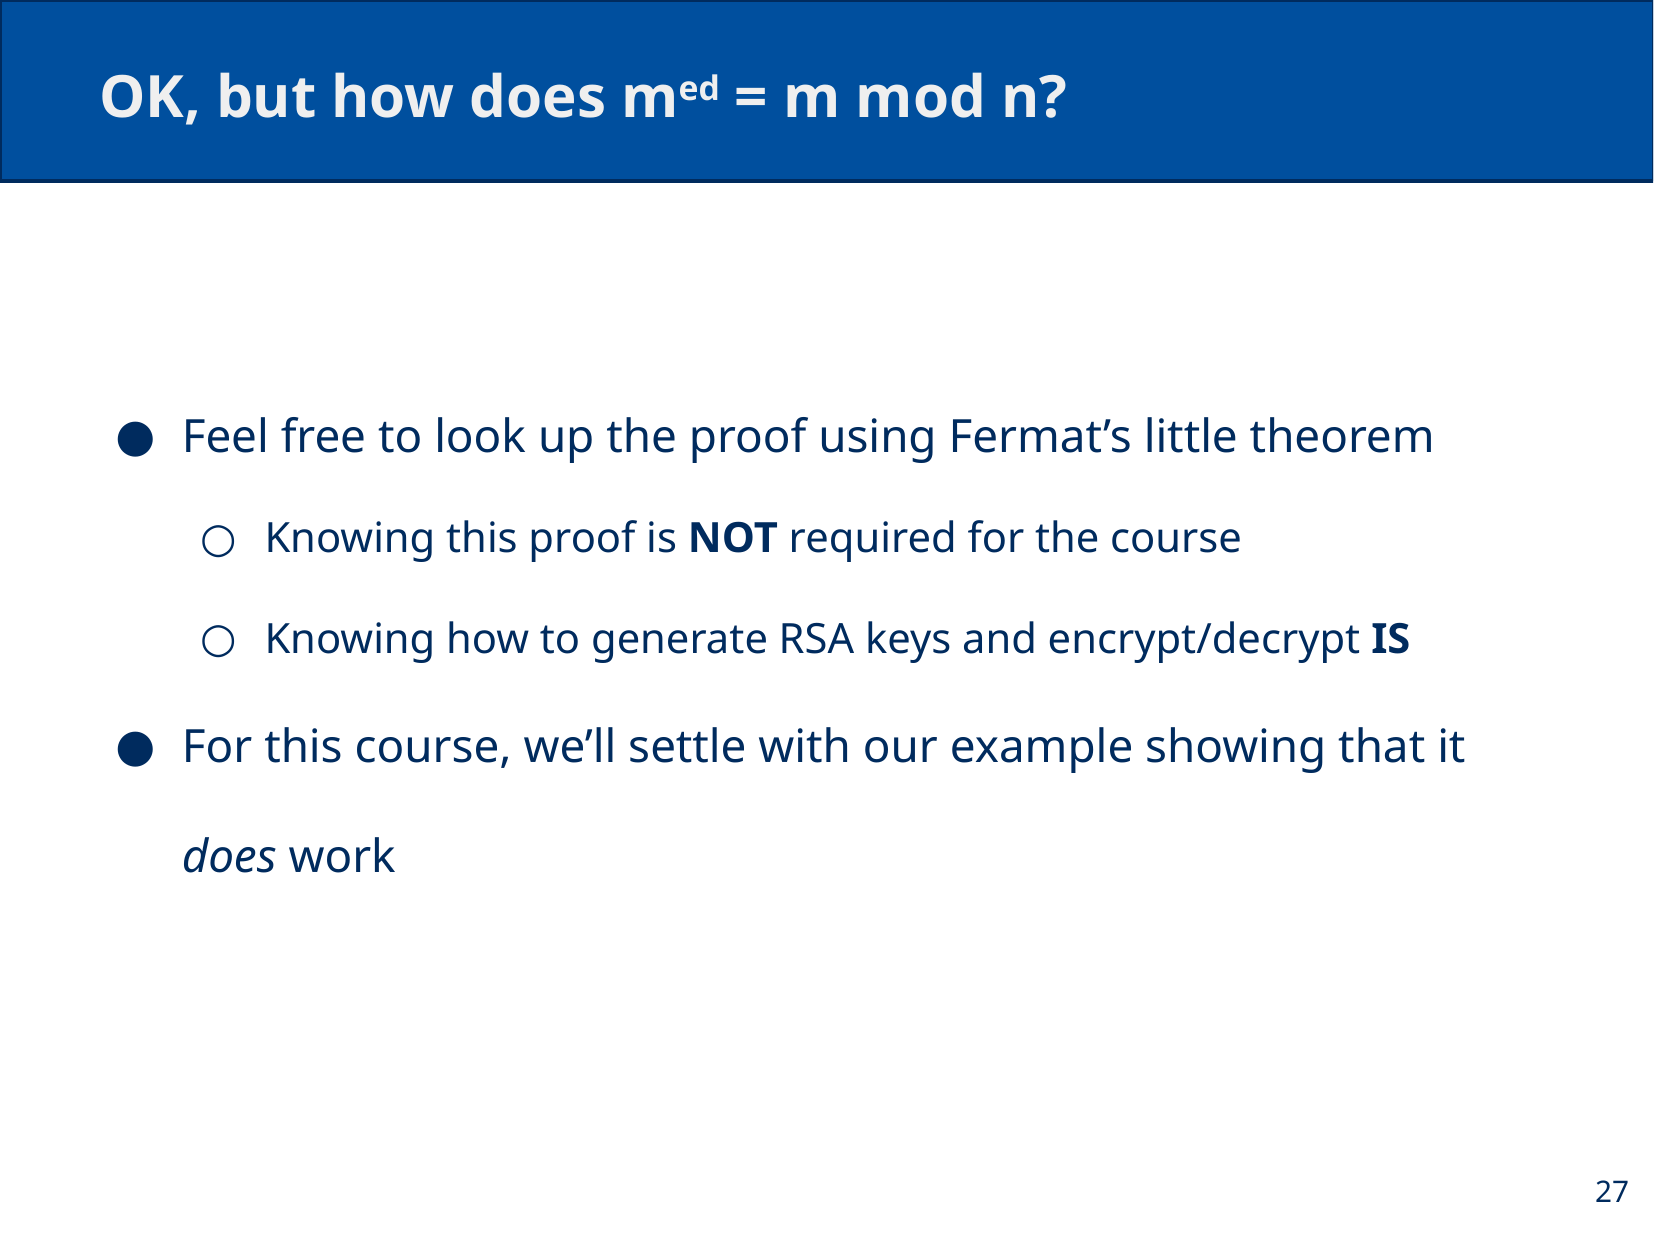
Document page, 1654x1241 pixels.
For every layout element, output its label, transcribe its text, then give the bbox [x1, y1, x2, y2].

slide_number 27 [1546, 1145, 1647, 1241]
list Feel free to look up the proof using Fermat’s little theorem Knowing this proof is NOT required for the course Knowing how to generate RSA keys and encrypt/decrypt IS For this course, we’ll settle with our example showing that it does work [82, 334, 1571, 1188]
title OK, but how does med = m mod n? [82, 36, 1571, 146]
